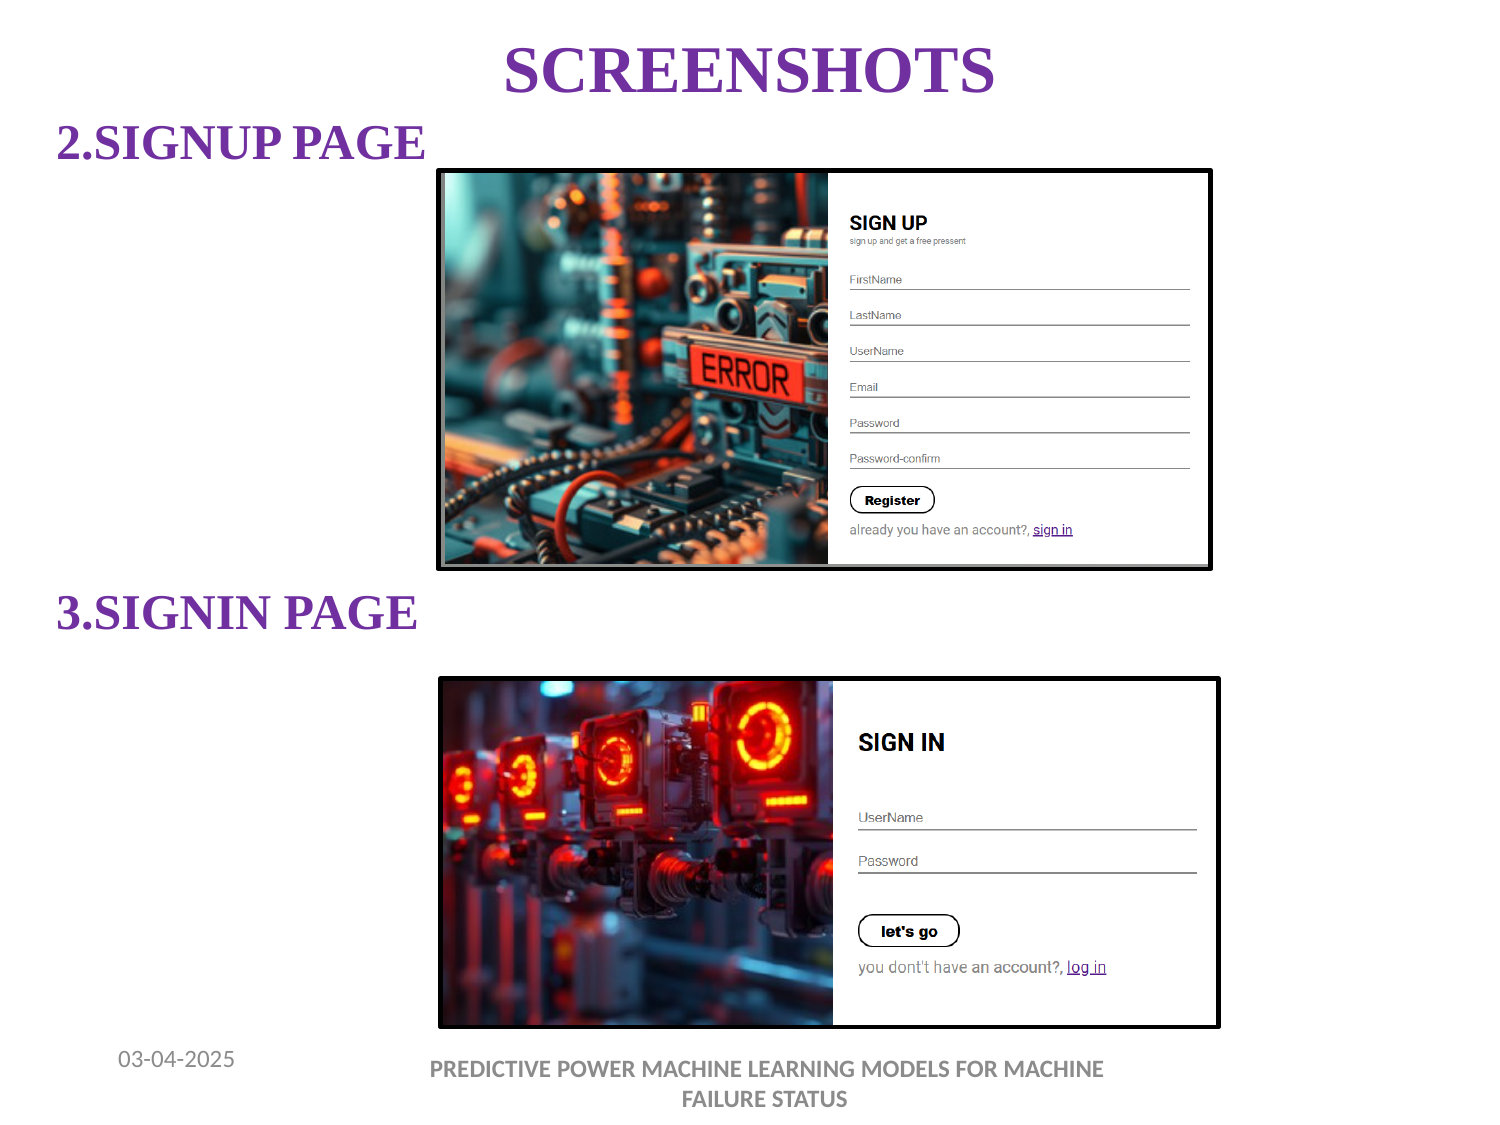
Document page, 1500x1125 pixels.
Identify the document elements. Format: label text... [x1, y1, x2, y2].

text_box 2.SIGNUP PAGE [41, 101, 792, 237]
picture [442, 680, 1216, 1025]
text_box 3.SIGNIN PAGE [41, 572, 792, 707]
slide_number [103, 1042, 441, 1103]
title SCREENSHOTS [103, 27, 1397, 115]
picture [440, 172, 1209, 567]
slide_number [1059, 1042, 1397, 1103]
footer PREDICTIVE POWER MACHINE LEARNING MODELS FOR MACHINE FAILURE STATUS [407, 1082, 1123, 1125]
